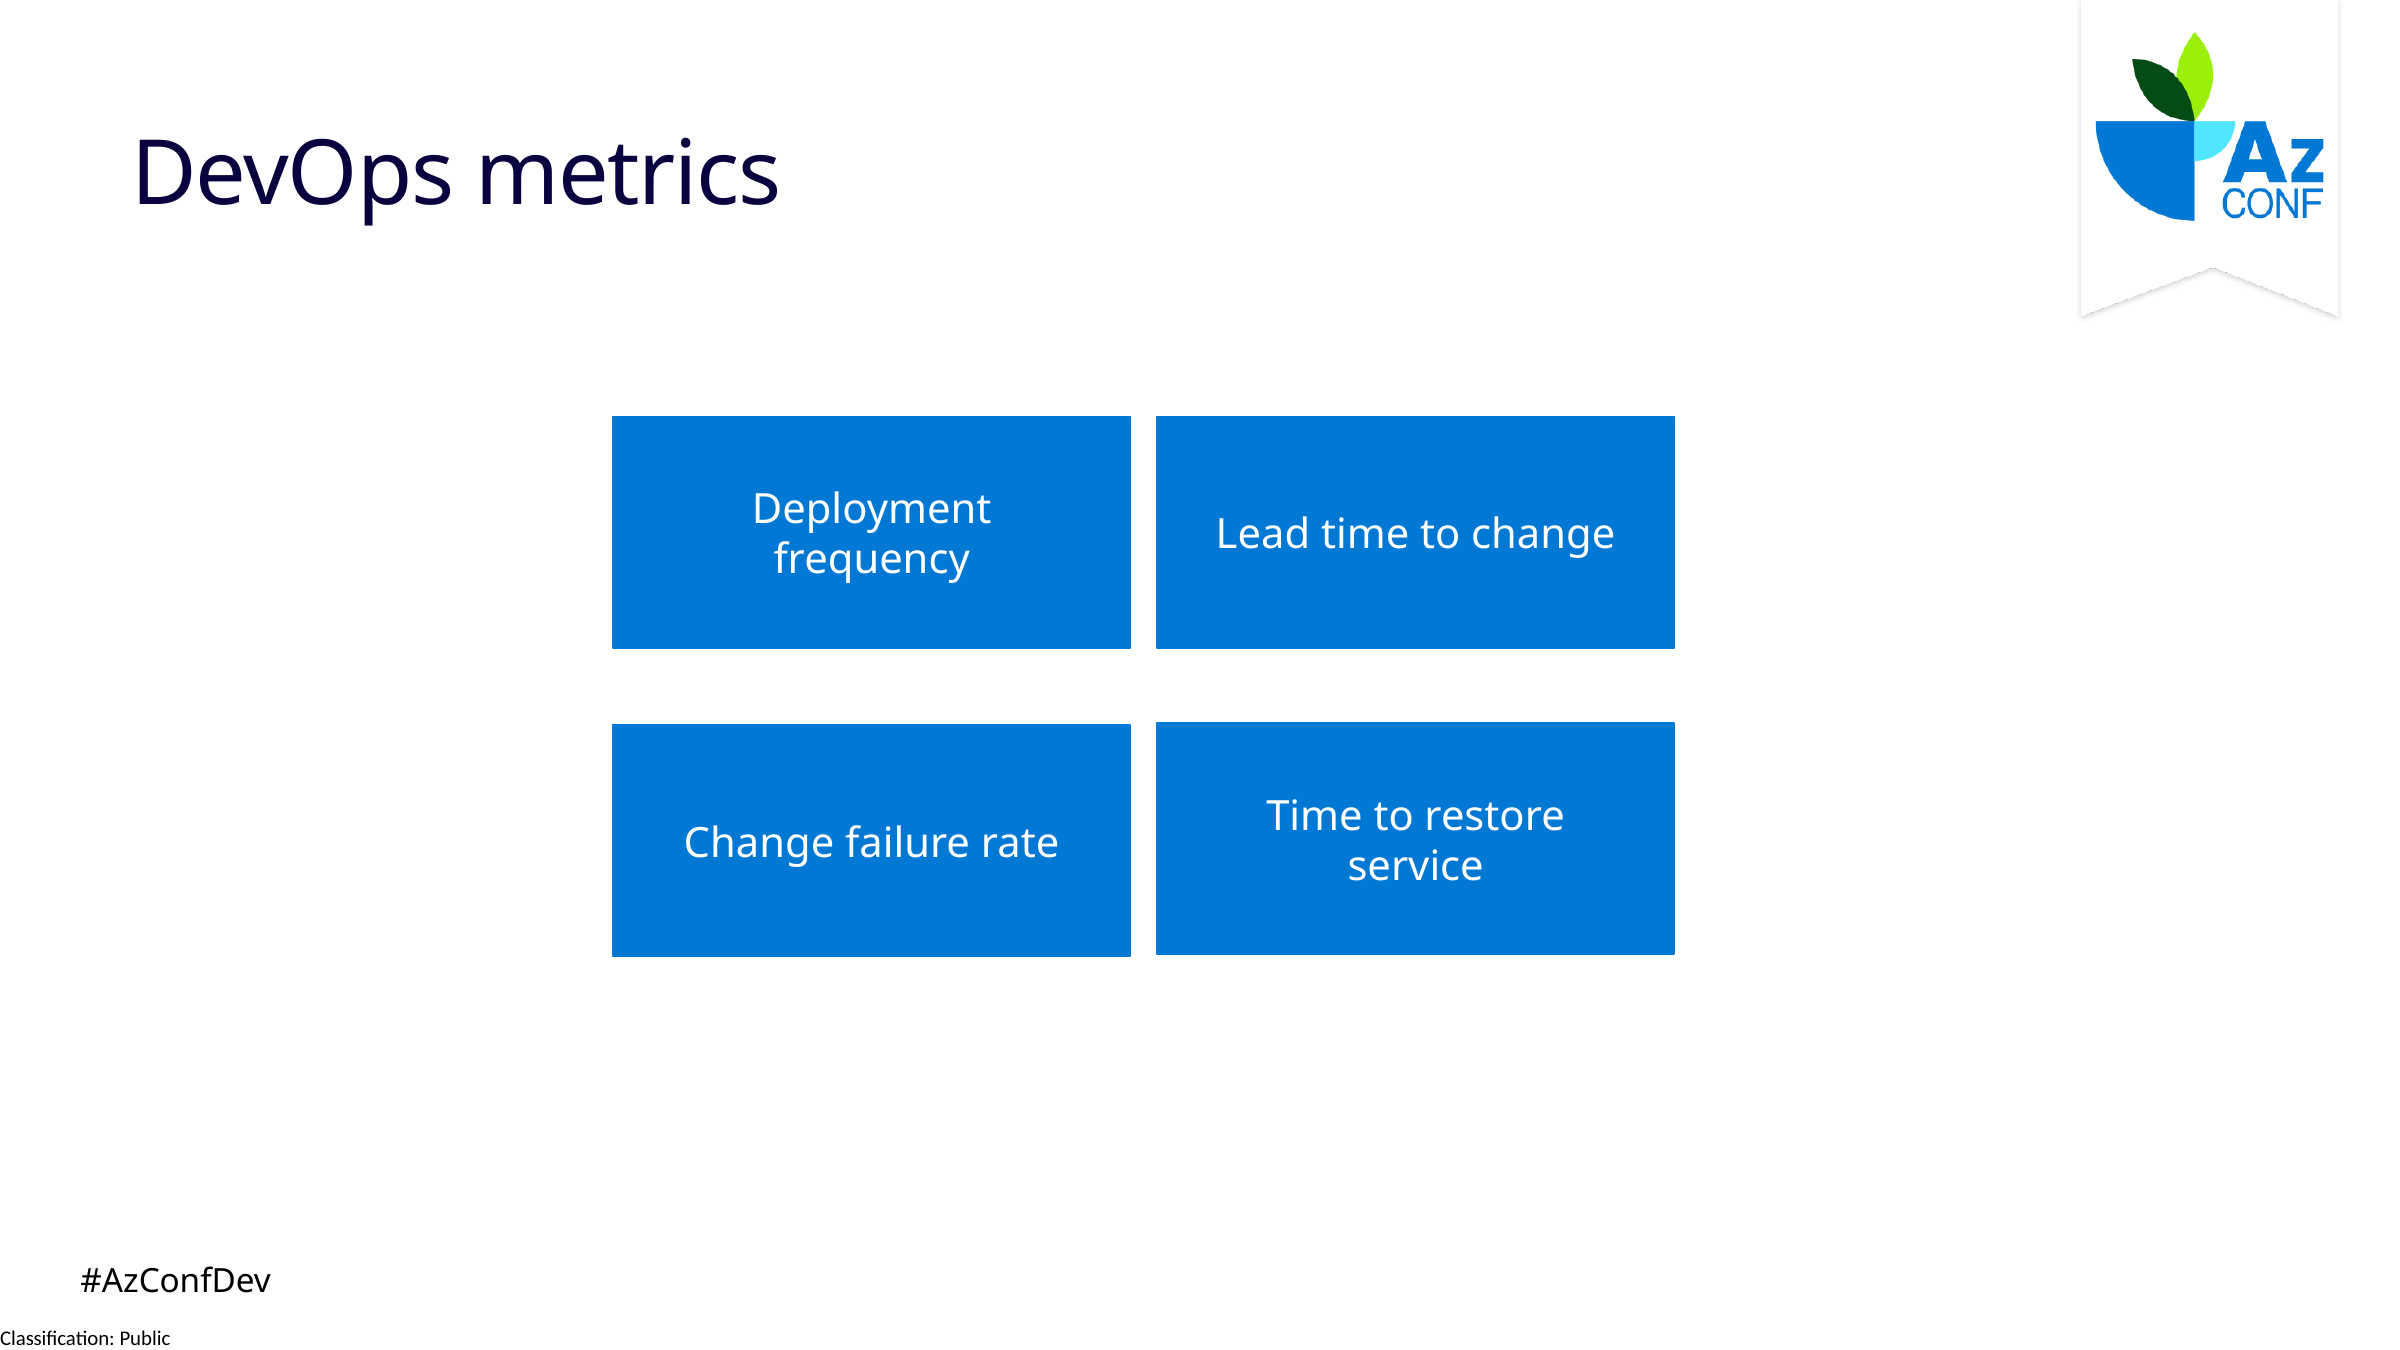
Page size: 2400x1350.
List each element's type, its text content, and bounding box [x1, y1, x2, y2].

text_box Lead time to change [1156, 416, 1675, 649]
picture [2073, 0, 2346, 326]
text_box Deployment frequency [612, 416, 1131, 649]
text_box Change failure rate [612, 724, 1131, 957]
title DevOps metrics [131, 27, 902, 224]
text_box Time to restore service [1156, 722, 1675, 955]
